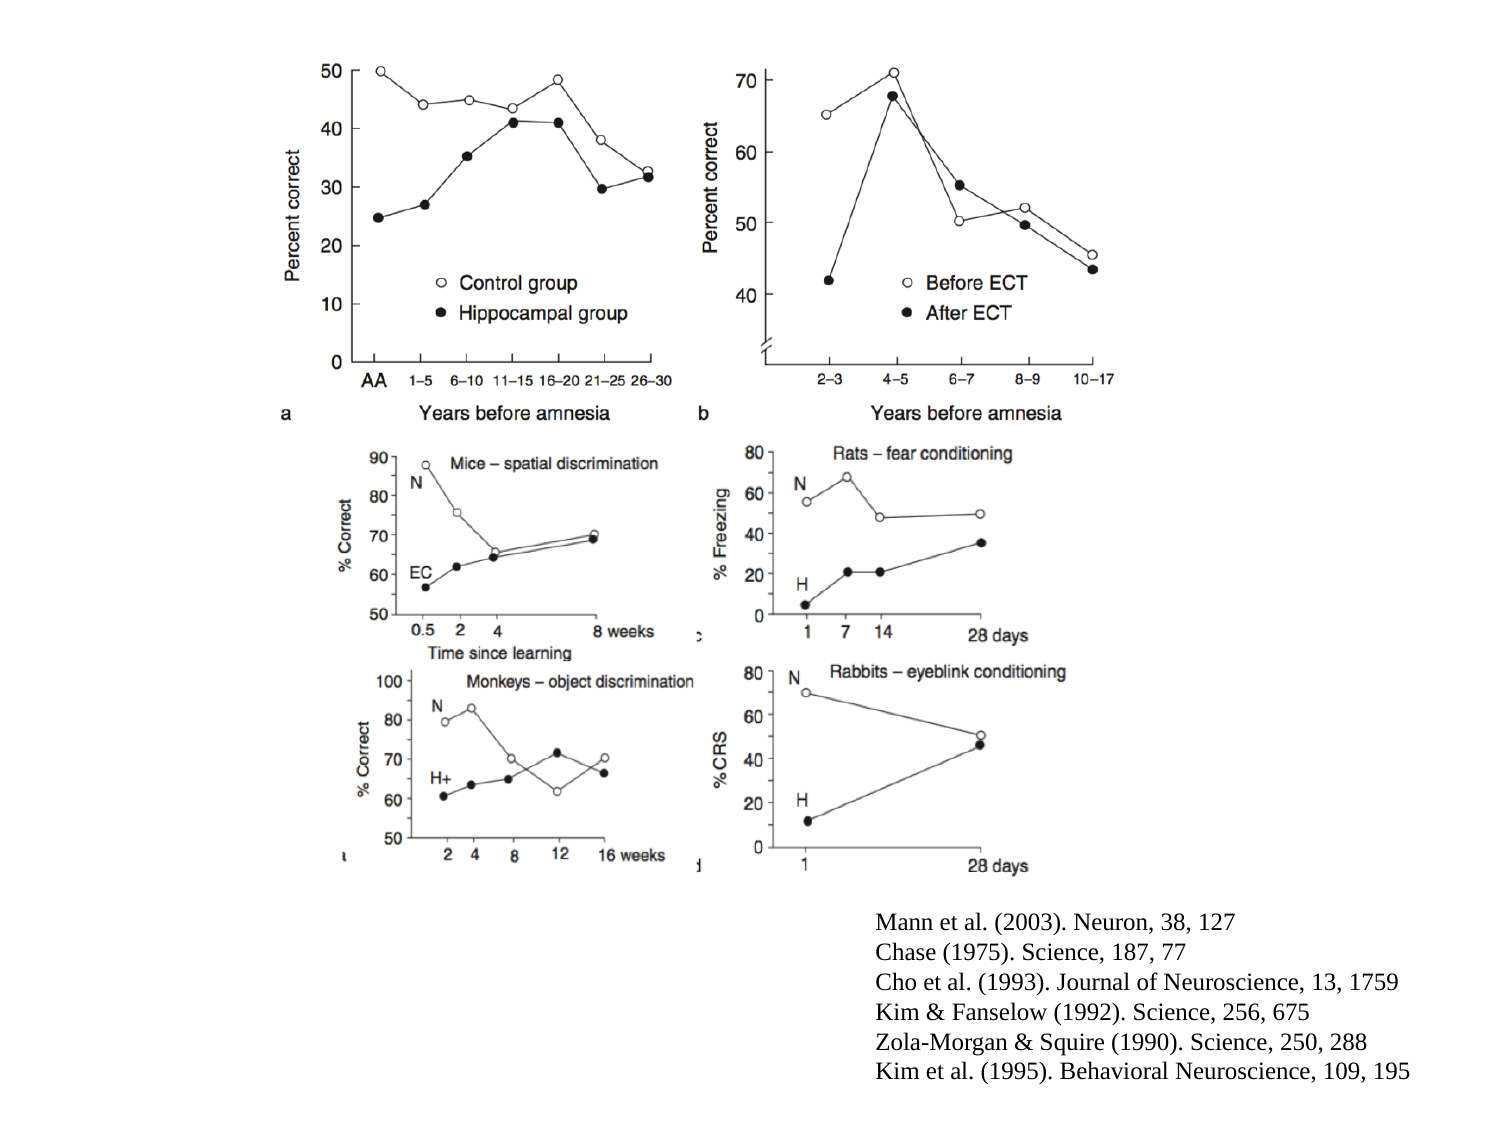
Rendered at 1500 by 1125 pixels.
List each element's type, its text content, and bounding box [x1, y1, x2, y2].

picture [247, 54, 1144, 890]
text_box Mann et al. (2003). Neuron, 38, 127 Chase (1975). Science, 187, 77 Cho et al. (1993). Journal of Neuroscience, 13, 1759 Kim & Fanselow (1992). Science, 256, 675 Zola-Morgan & Squire (1990). Science, 250, 288 Kim et al. (1995). Behavioral Neuroscience, 109, 195 [860, 897, 1427, 1123]
